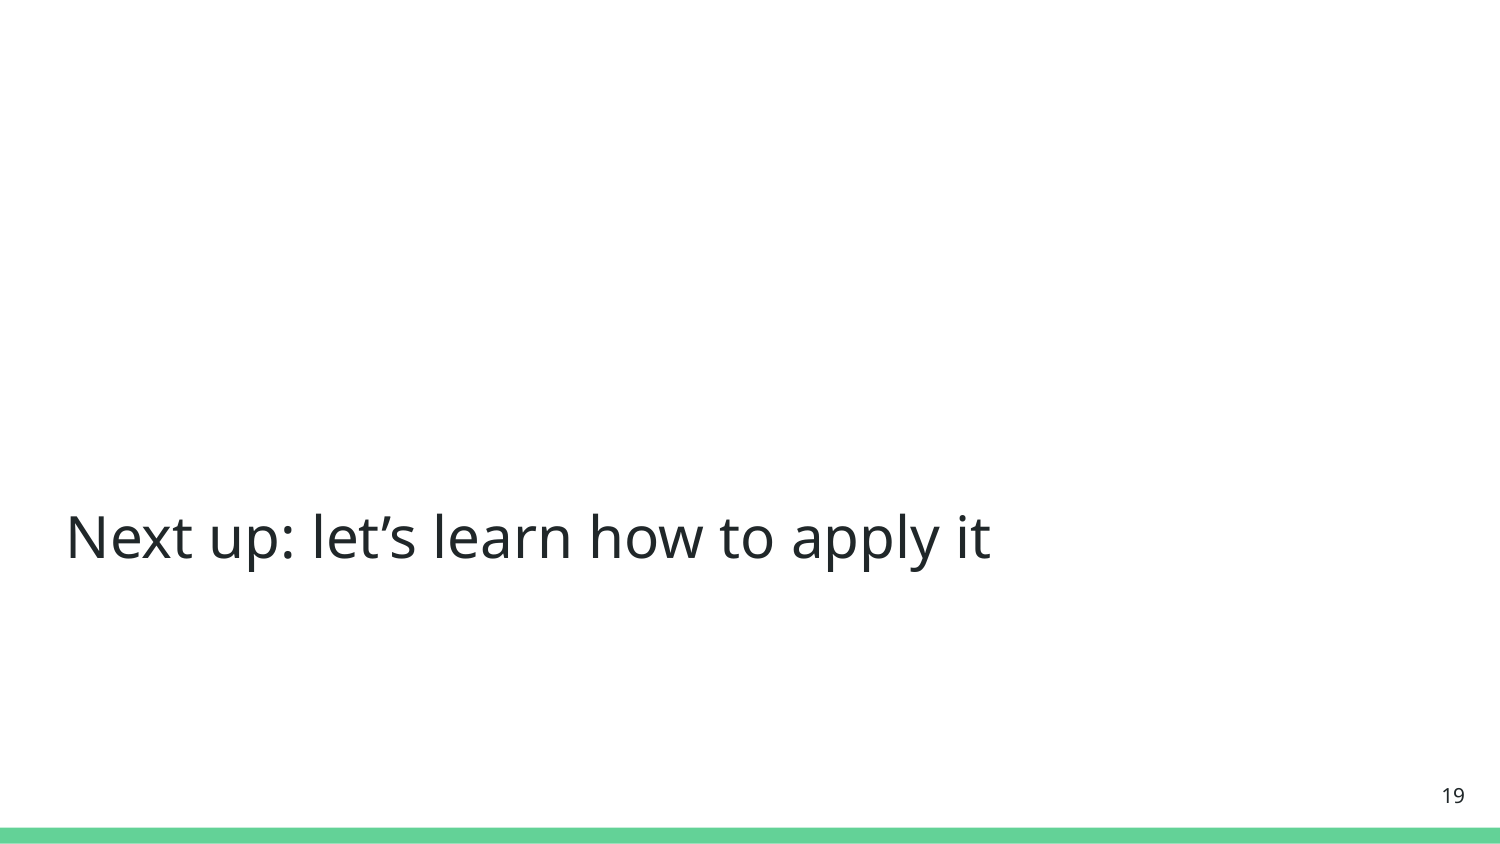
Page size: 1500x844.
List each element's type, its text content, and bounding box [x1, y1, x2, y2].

text_box Next up: let’s learn how to apply it [51, 485, 1449, 580]
text_box <number> [1389, 764, 1480, 830]
